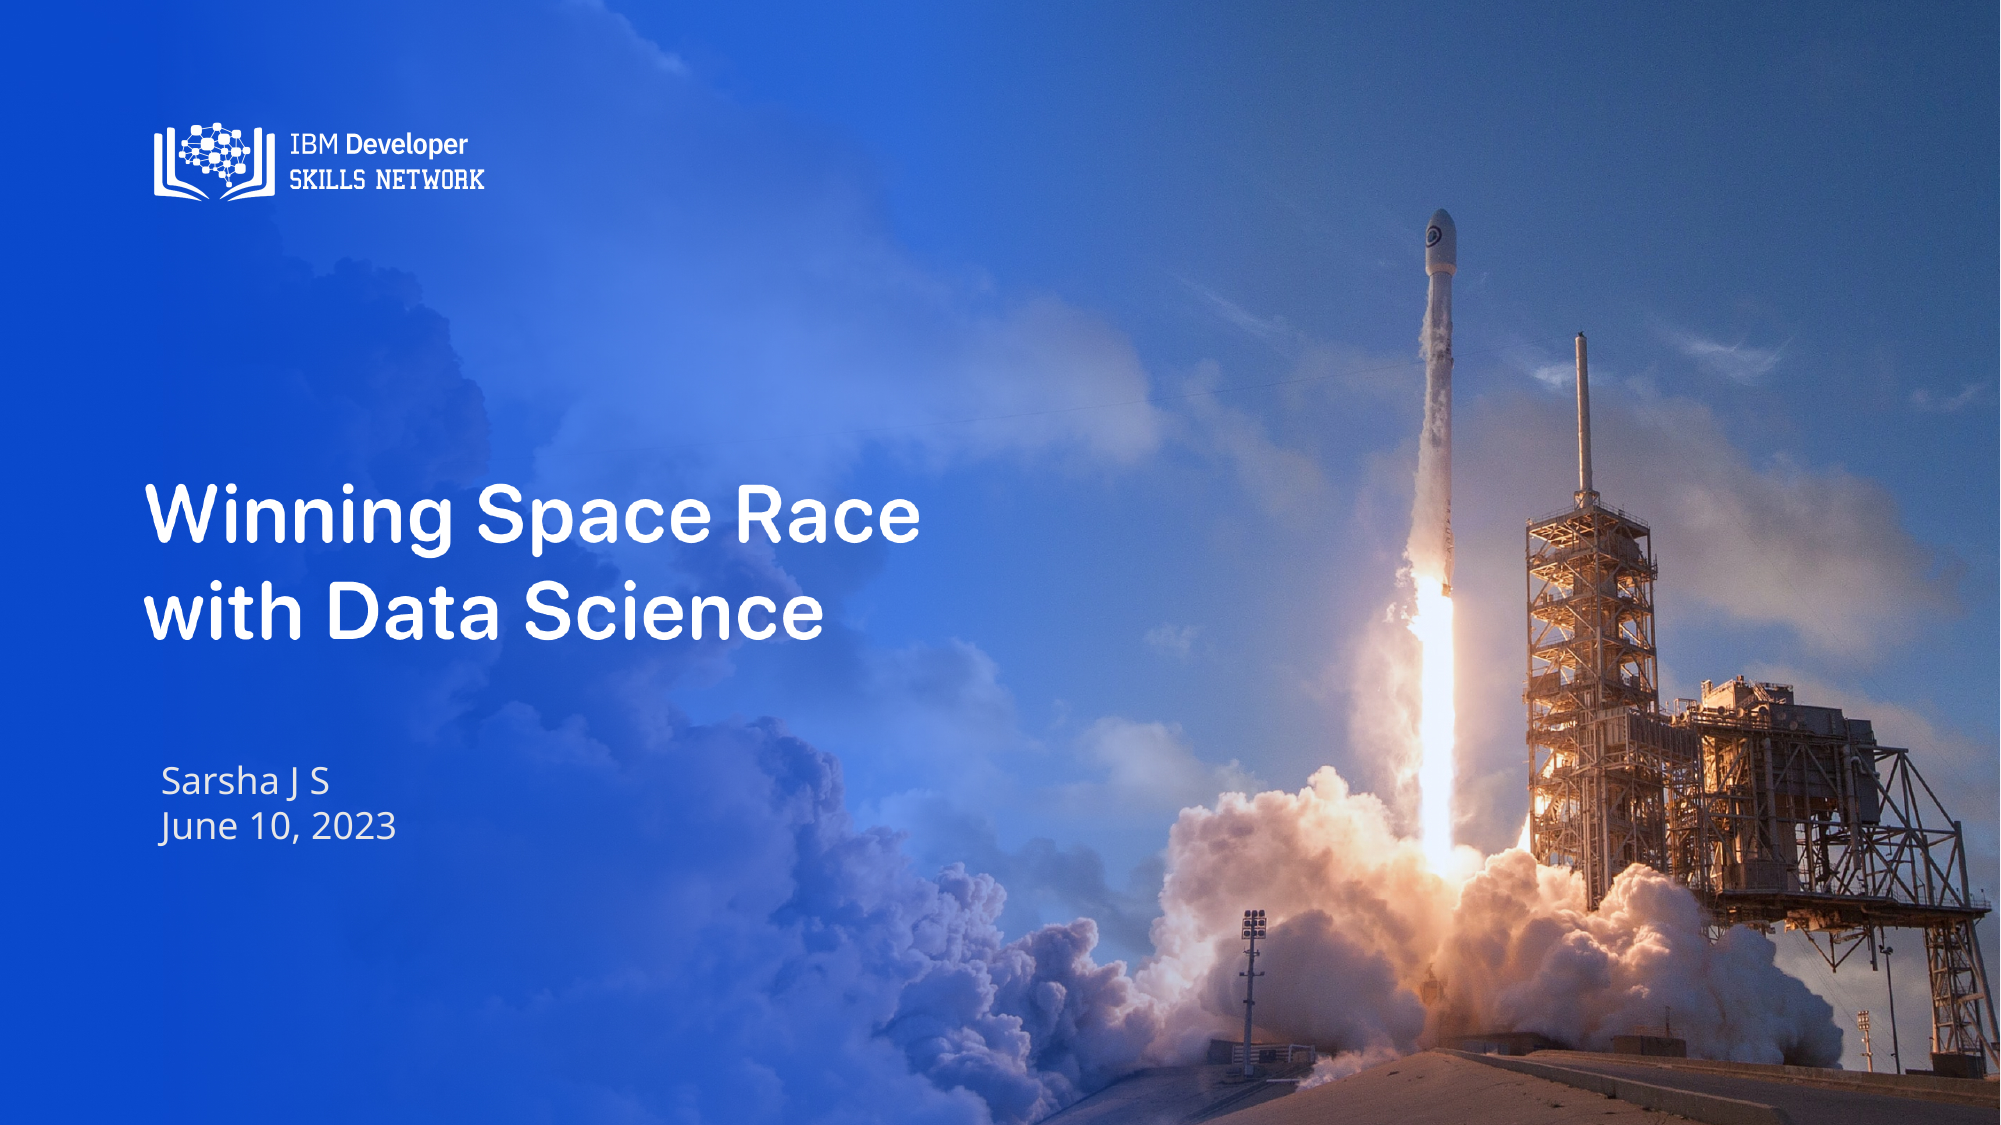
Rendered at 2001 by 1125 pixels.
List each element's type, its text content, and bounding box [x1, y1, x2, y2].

picture [0, 0, 2001, 1125]
text_box Sarsha J S June 10, 2023 [145, 749, 559, 855]
